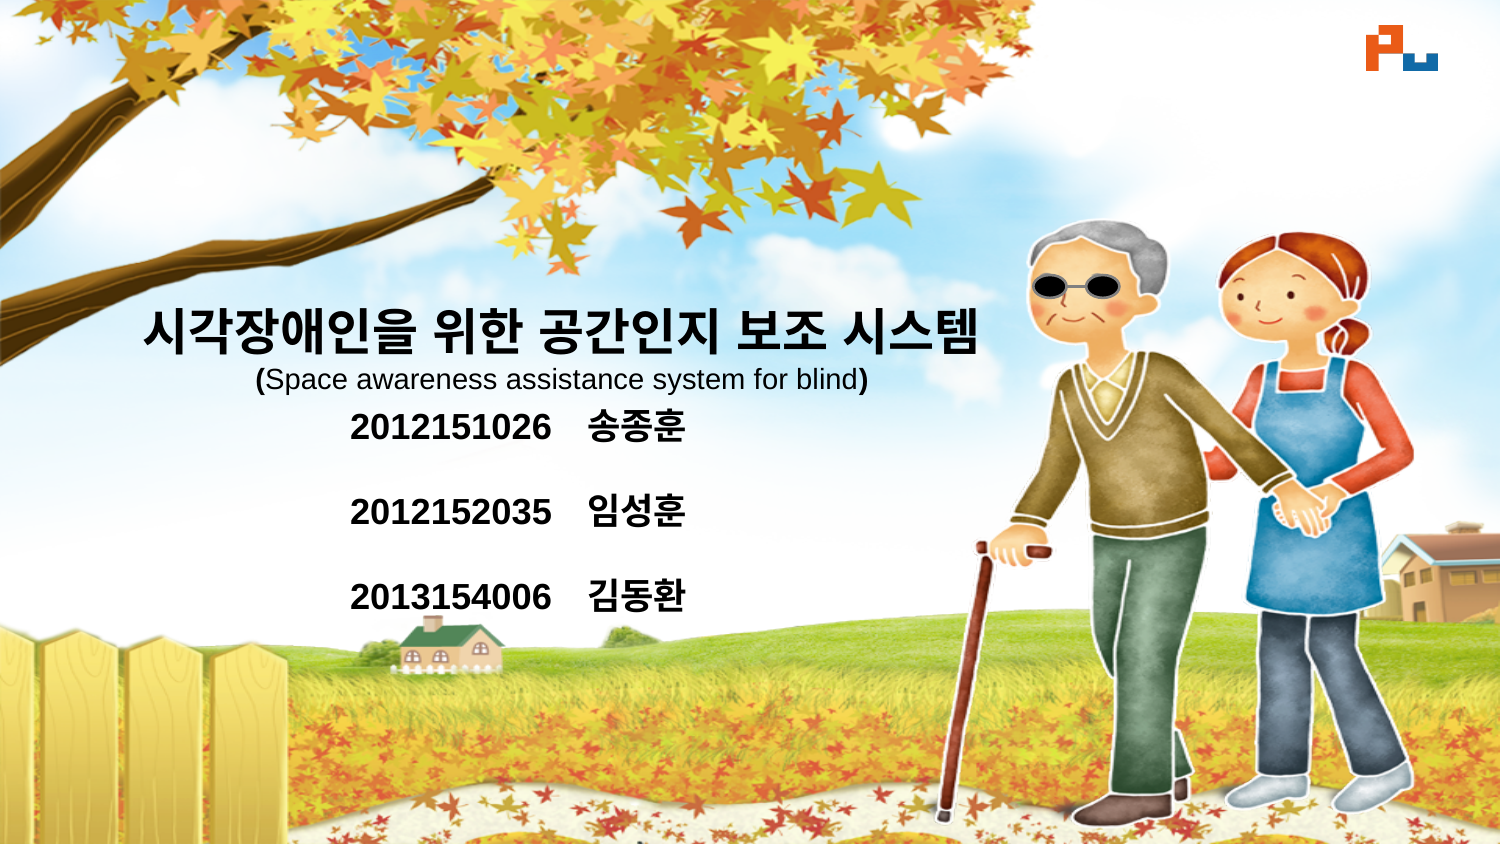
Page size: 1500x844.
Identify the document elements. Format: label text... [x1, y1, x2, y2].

text_box [1033, 275, 1067, 285]
text_box [1086, 275, 1120, 285]
text_box 시각장애인을 위한 공간인지 보조 시스템 (Space awareness assistance system for blind) [0, 285, 1155, 433]
text_box 2012151026 송종훈 2012152035 임성훈 2013154006 김동환 [209, 433, 828, 619]
picture [0, 0, 1500, 844]
